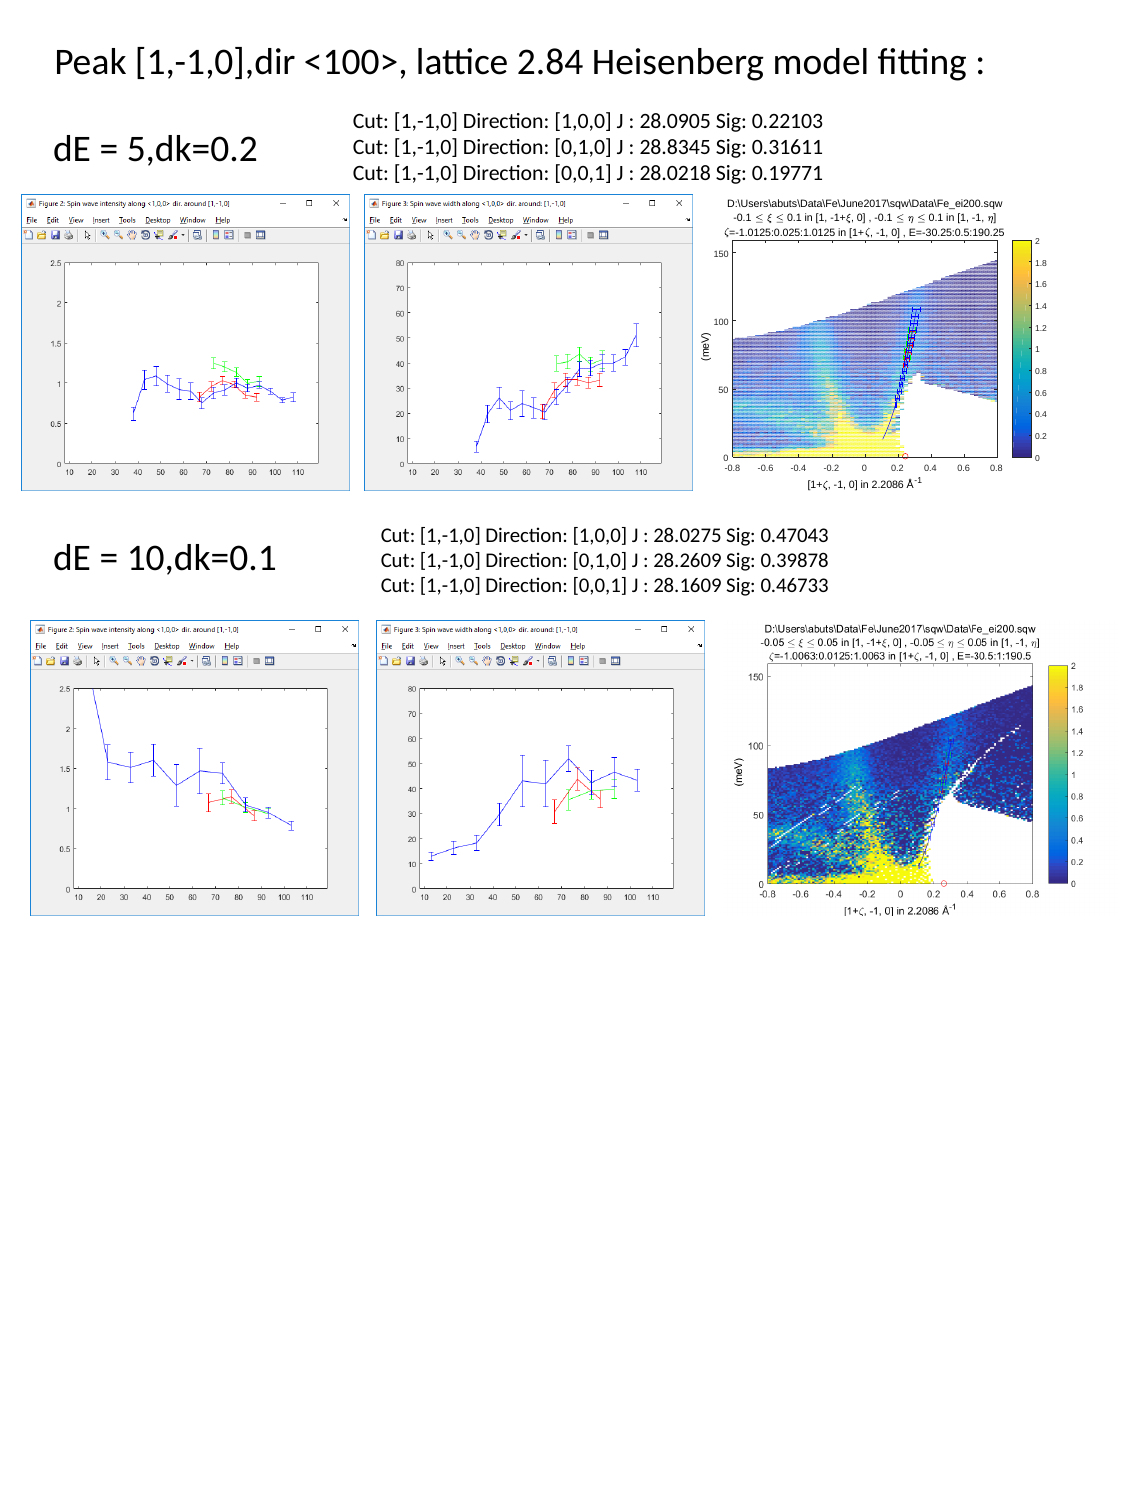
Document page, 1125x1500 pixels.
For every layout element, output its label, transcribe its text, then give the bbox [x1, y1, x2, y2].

picture [376, 619, 705, 916]
text_box Cut: [1,-1,0] Direction: [1,0,0] J : 28.0275 Sig: 0.47043 Cut: [1,-1,0] Direction: [0,1,0] J : 28.2609 Sig: 0.39878 Cut: [1,-1,0] Direction: [0,0,1] J : 28.1609 Sig: 0.46733 [366, 514, 1012, 605]
picture [21, 194, 351, 491]
text_box dE = 5,dk=0.2 [38, 116, 311, 176]
picture [364, 194, 1083, 491]
text_box Peak [1,-1,0],dir <100>, lattice 2.84 Heisenberg model fitting : [39, 29, 1002, 90]
text_box dE = 10,dk=0.1 [38, 525, 311, 586]
text_box Cut: [1,-1,0] Direction: [1,0,0] J : 28.0905 Sig: 0.22103 Cut: [1,-1,0] Direction: [0,1,0] J : 28.8345 Sig: 0.31611 Cut: [1,-1,0] Direction: [0,0,1] J : 28.0218 Sig: 0.19771 [338, 99, 988, 193]
picture [723, 619, 1118, 916]
picture [30, 619, 360, 916]
